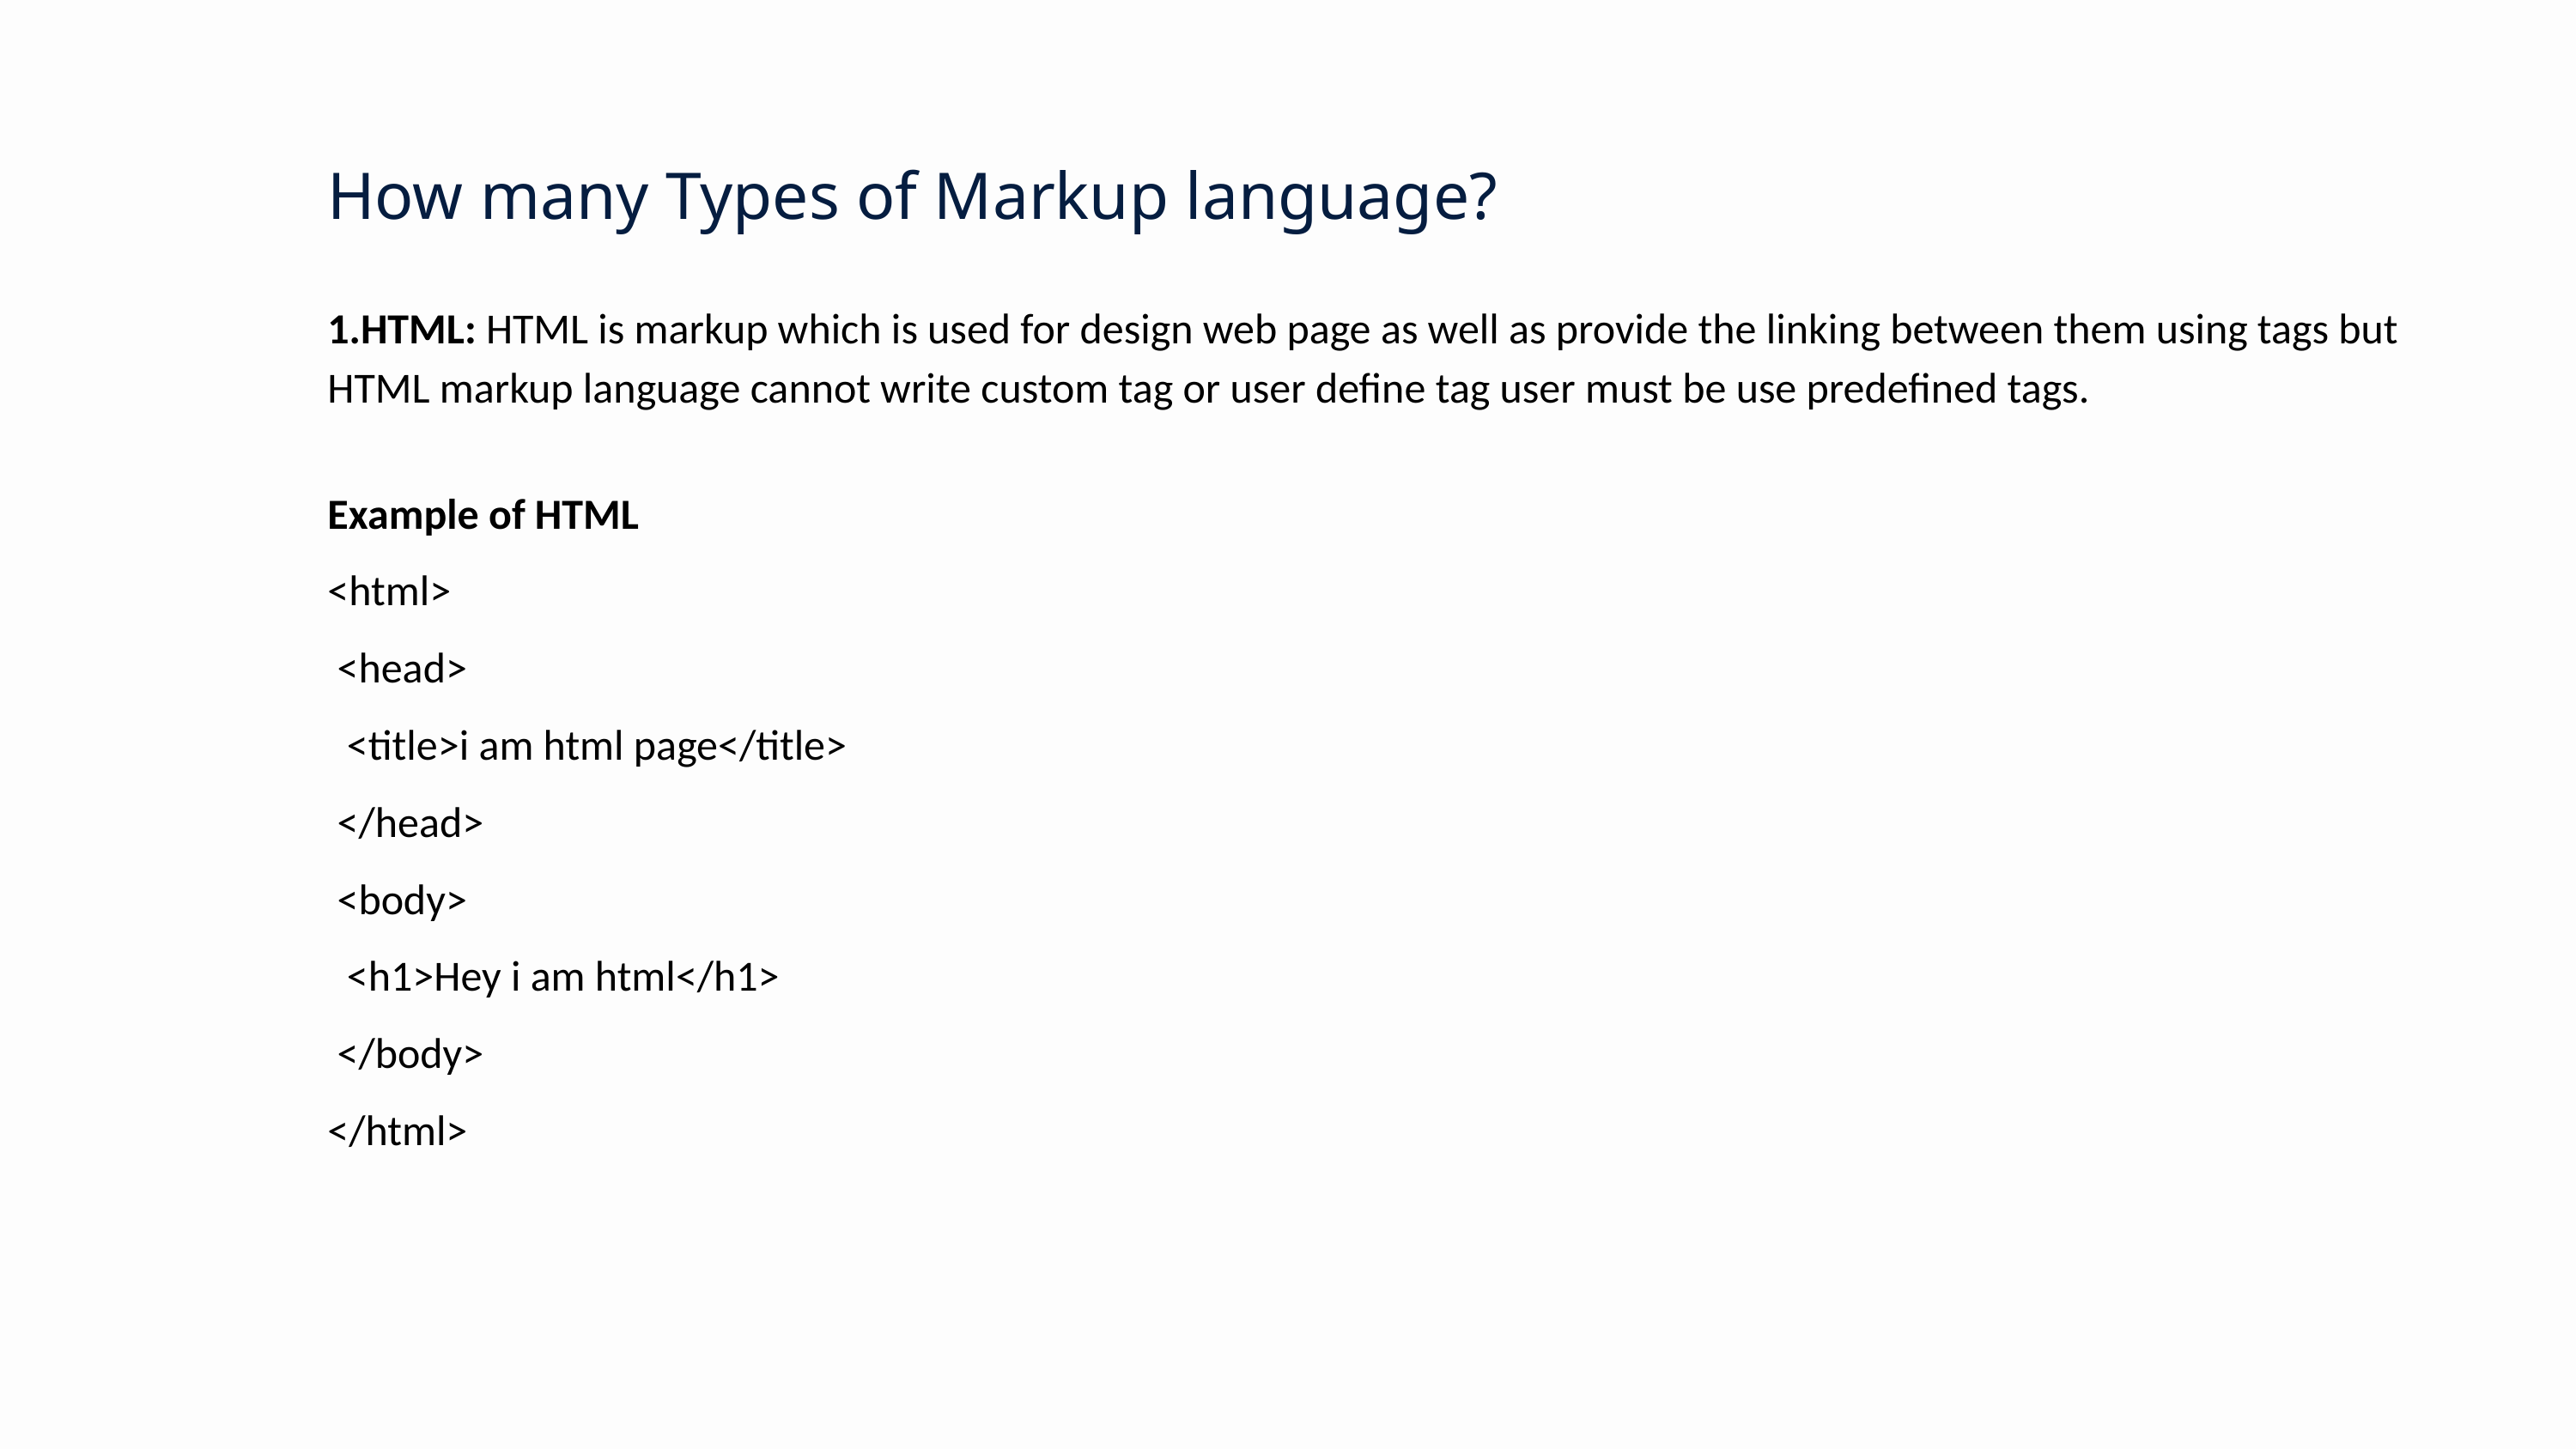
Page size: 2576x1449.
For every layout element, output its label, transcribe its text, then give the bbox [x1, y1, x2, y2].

text_box 1.HTML: HTML is markup which is used for design web page as well as provide the linking between them using tags but HTML markup language cannot write custom tag or user define tag user must be use predefined tags. [327, 293, 2402, 477]
text_box Example of HTML <html> <head> <title>i am html page</title> </head> <body> <h1>Hey i am html</h1> </body> </html> [327, 477, 2402, 1155]
text_box How many Types of Markup language? [327, 119, 1943, 233]
